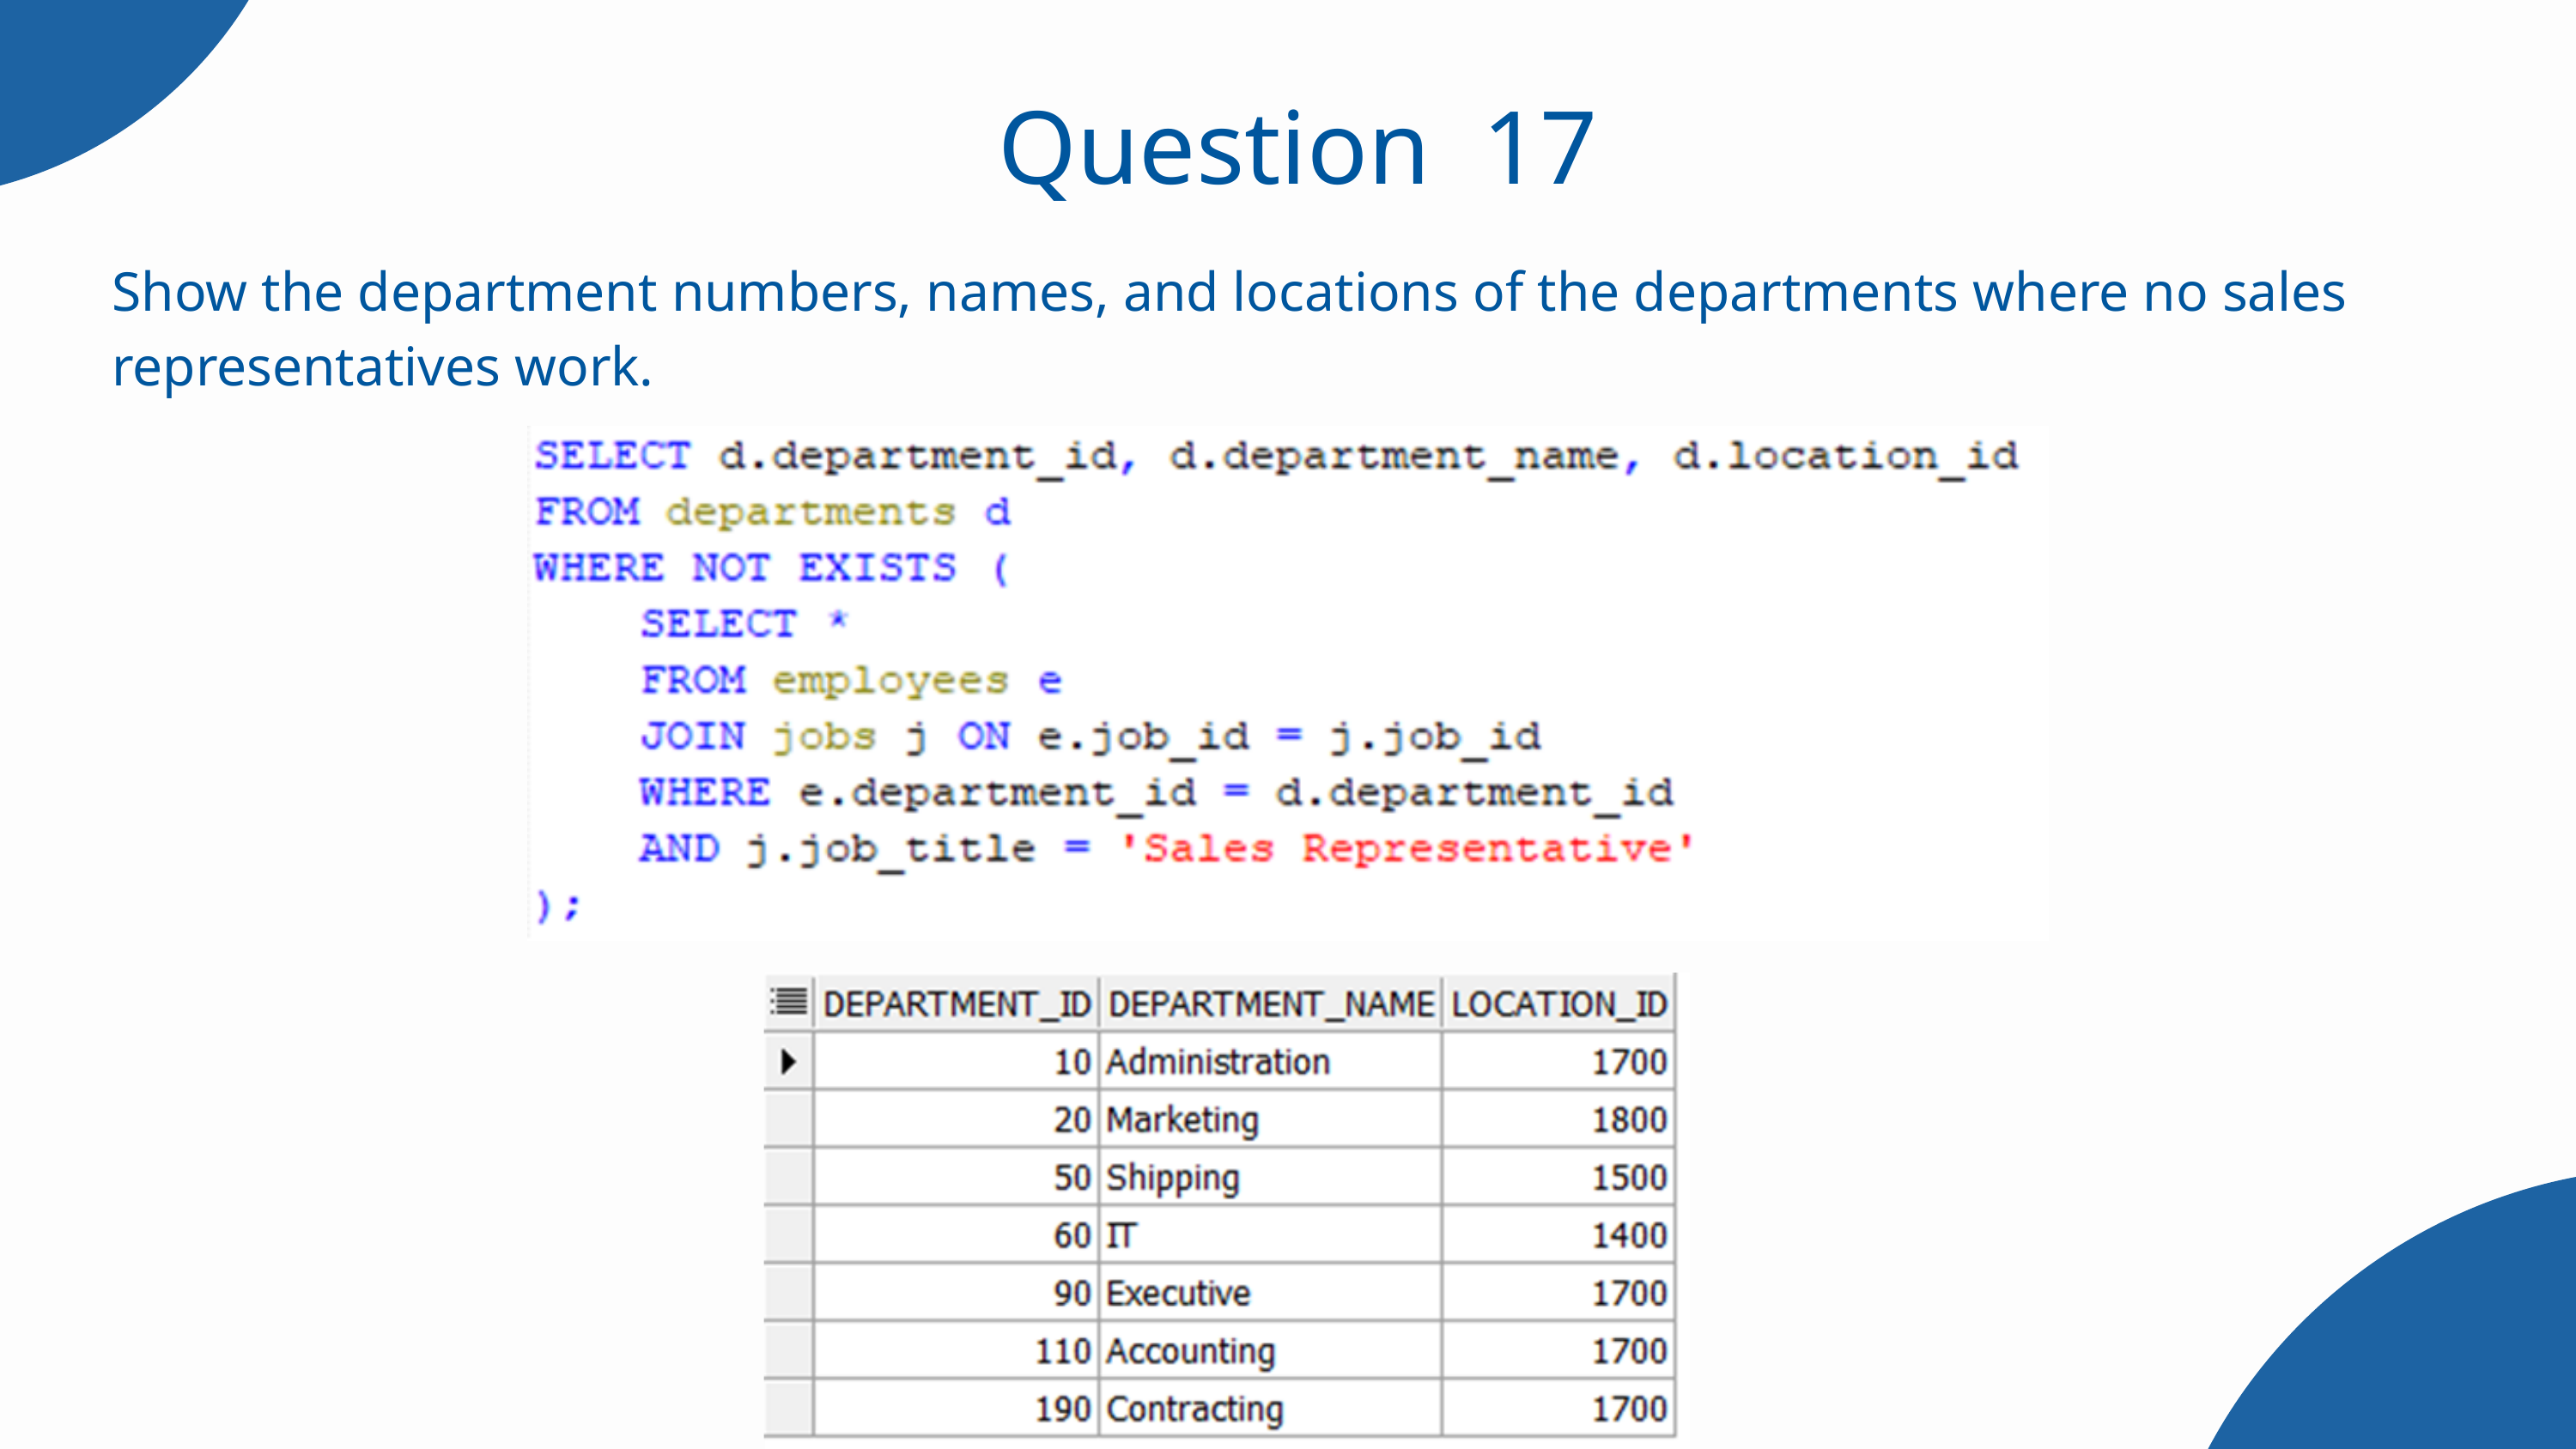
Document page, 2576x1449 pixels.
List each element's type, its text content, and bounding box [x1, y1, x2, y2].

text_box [0, 0, 311, 200]
text_box Show the department numbers, names, and locations of the departments where no sales representatives work. [112, 246, 2464, 472]
text_box [527, 472, 2049, 942]
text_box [2146, 1167, 2576, 1449]
text_box [763, 973, 1691, 1449]
text_box Question 17 [964, 63, 1631, 204]
